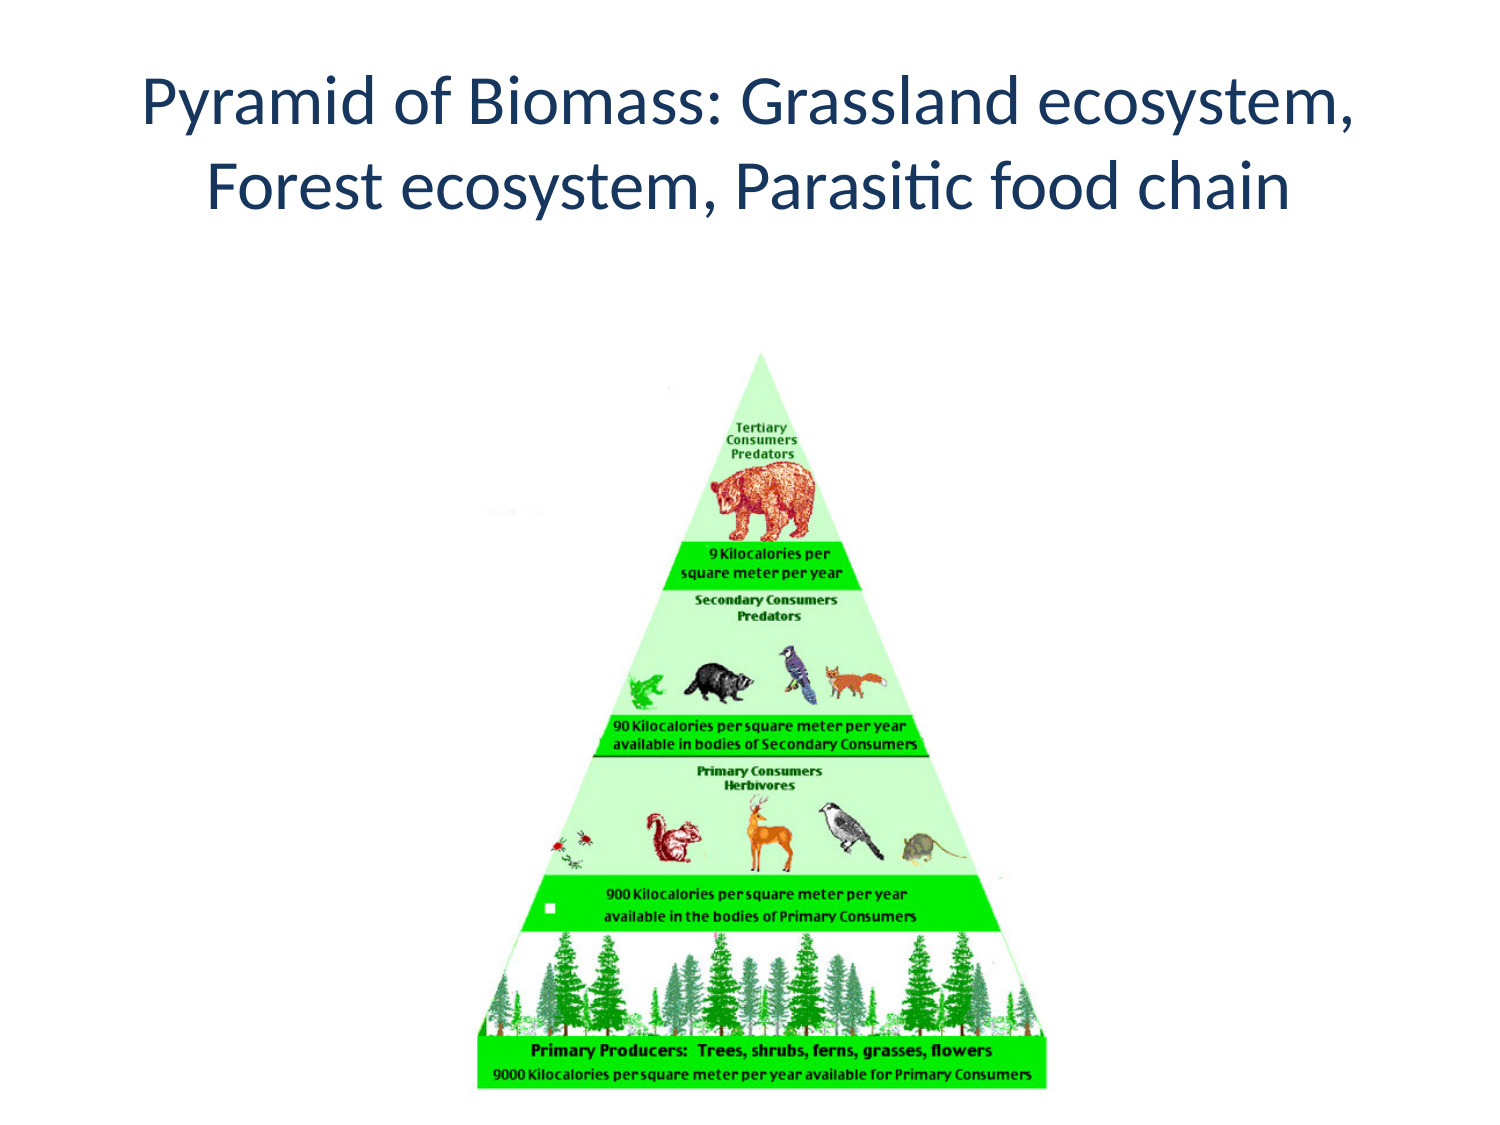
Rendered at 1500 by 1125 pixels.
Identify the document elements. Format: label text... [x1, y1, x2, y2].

title Pyramid of Biomass: Grassland ecosystem, Forest ecosystem, Parasitic food chain [75, 45, 1425, 233]
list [424, 349, 1099, 1093]
